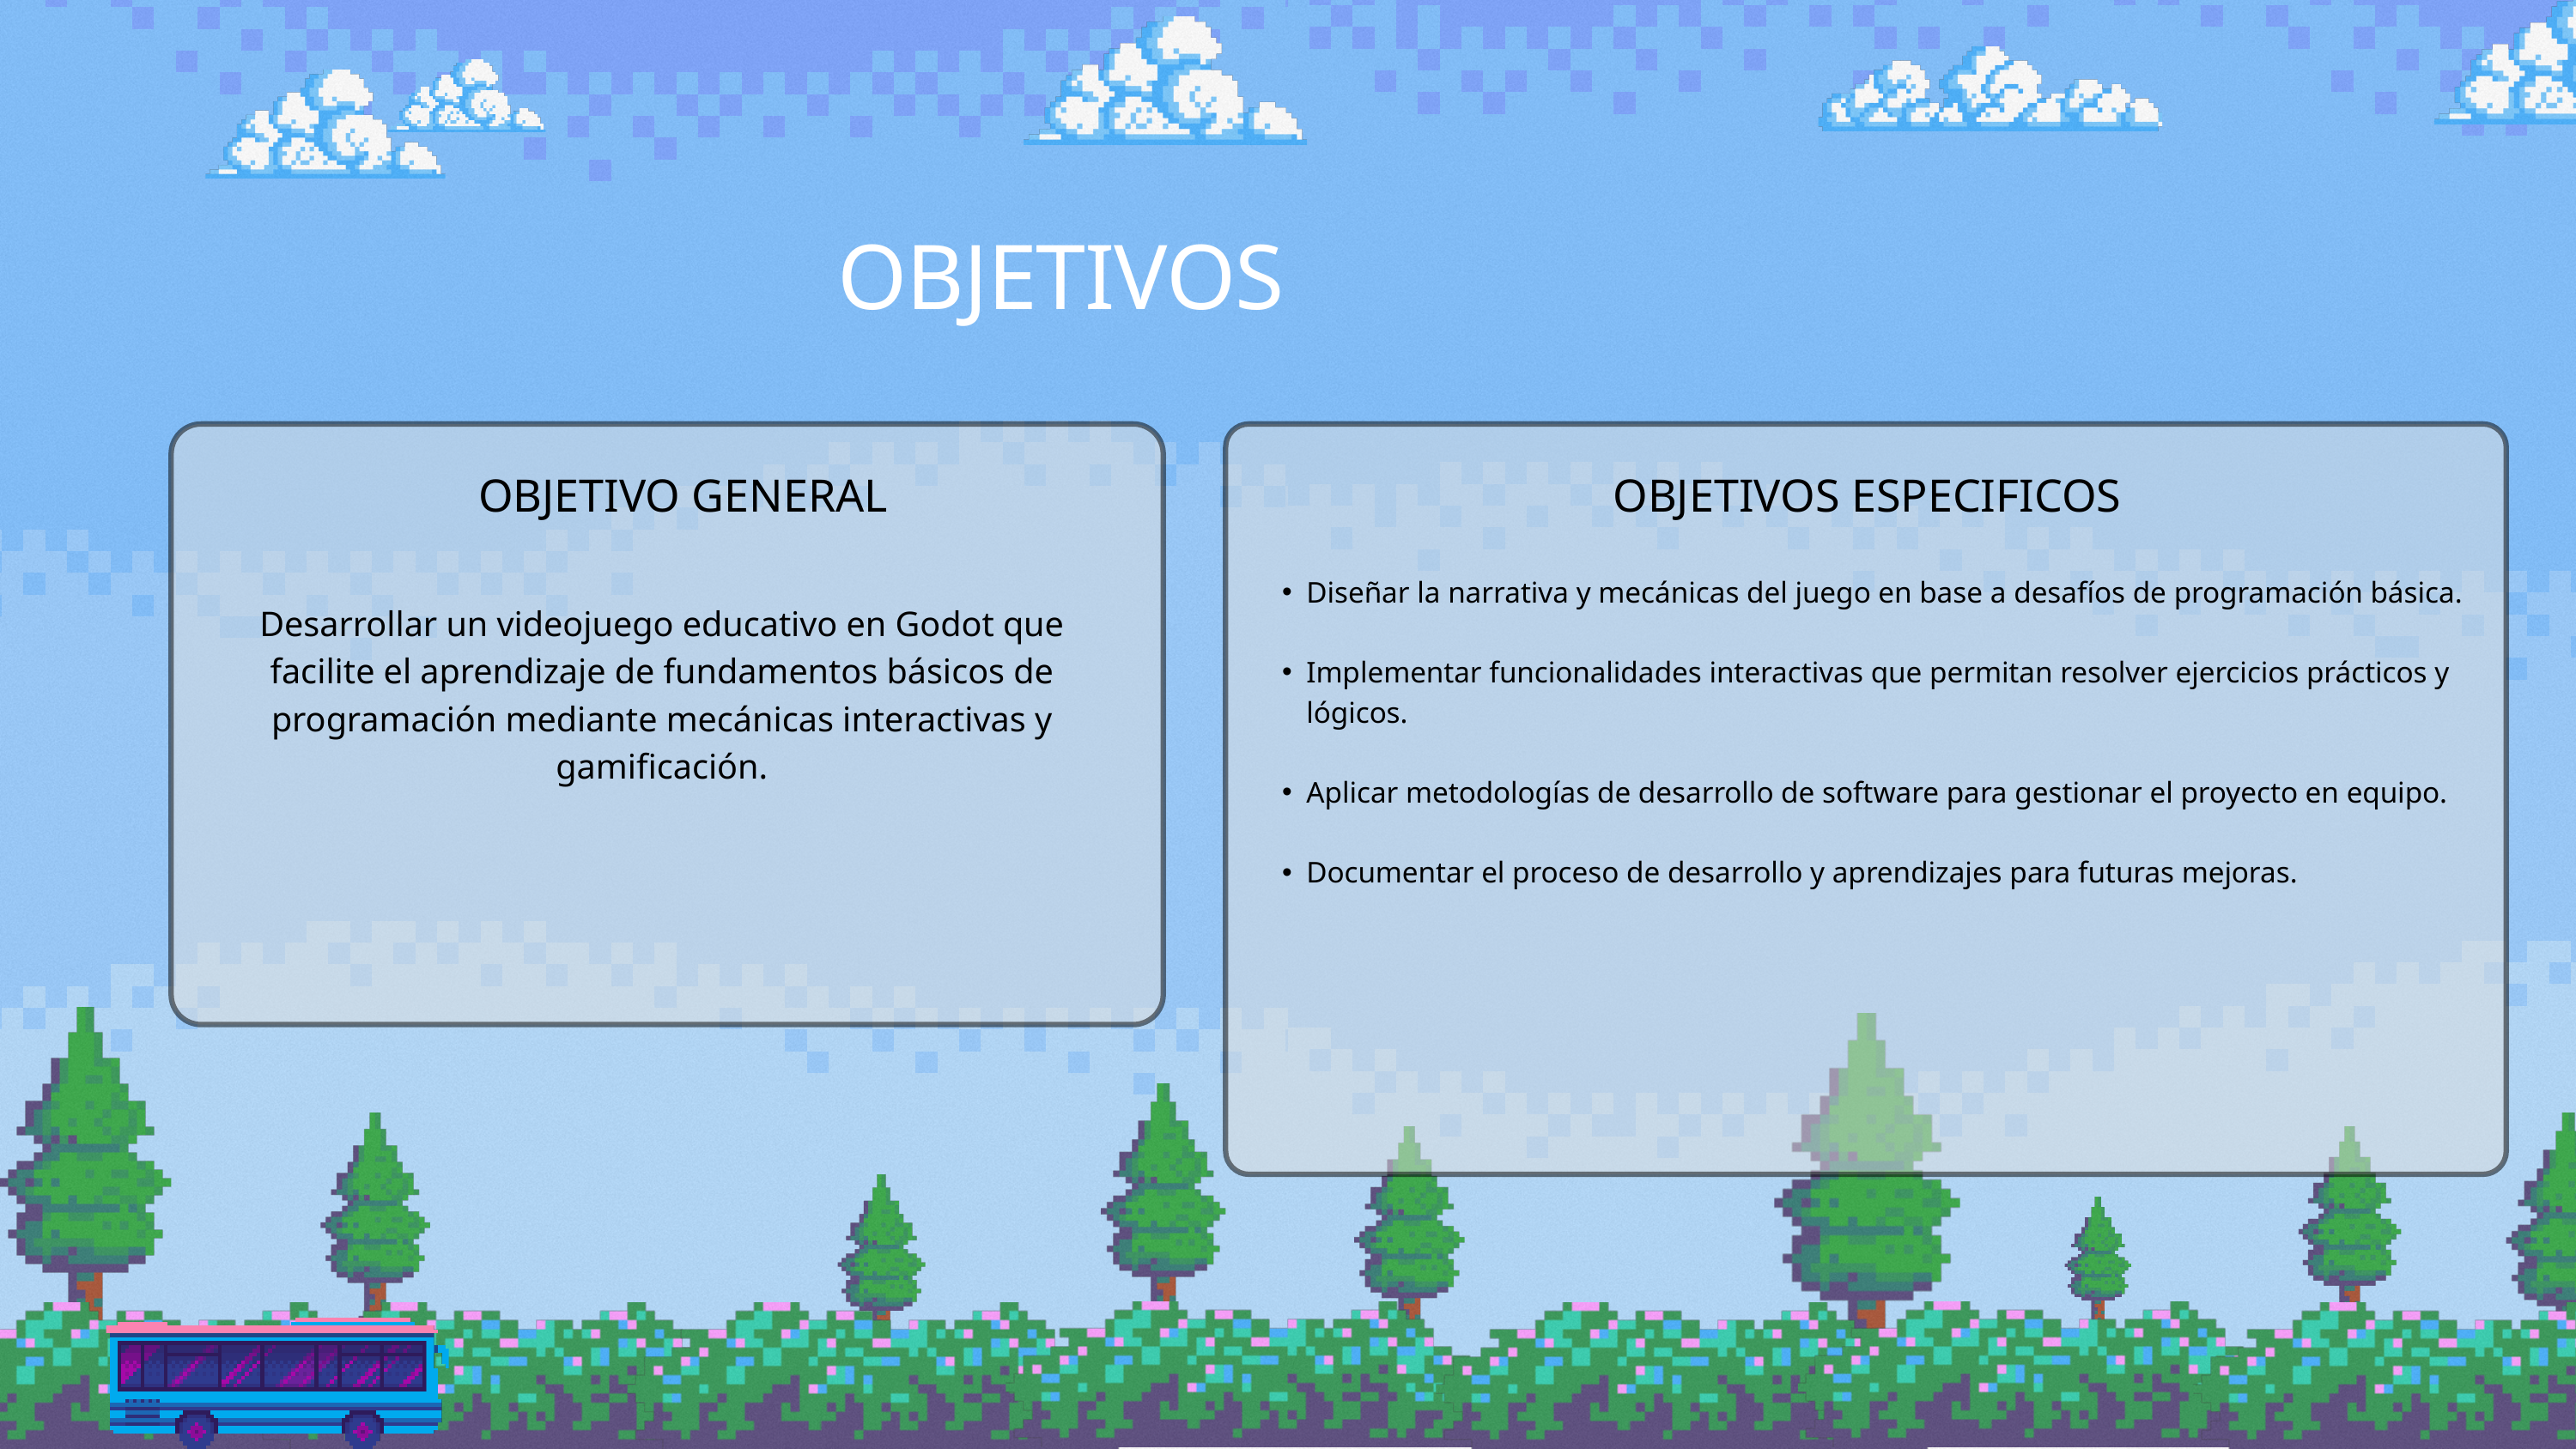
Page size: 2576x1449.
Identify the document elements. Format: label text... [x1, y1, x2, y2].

text_box OBJETIVOS [837, 202, 1838, 328]
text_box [171, 423, 1163, 1025]
text_box [106, 1318, 449, 1449]
text_box [0, 0, 2576, 1449]
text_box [1225, 423, 2507, 1175]
